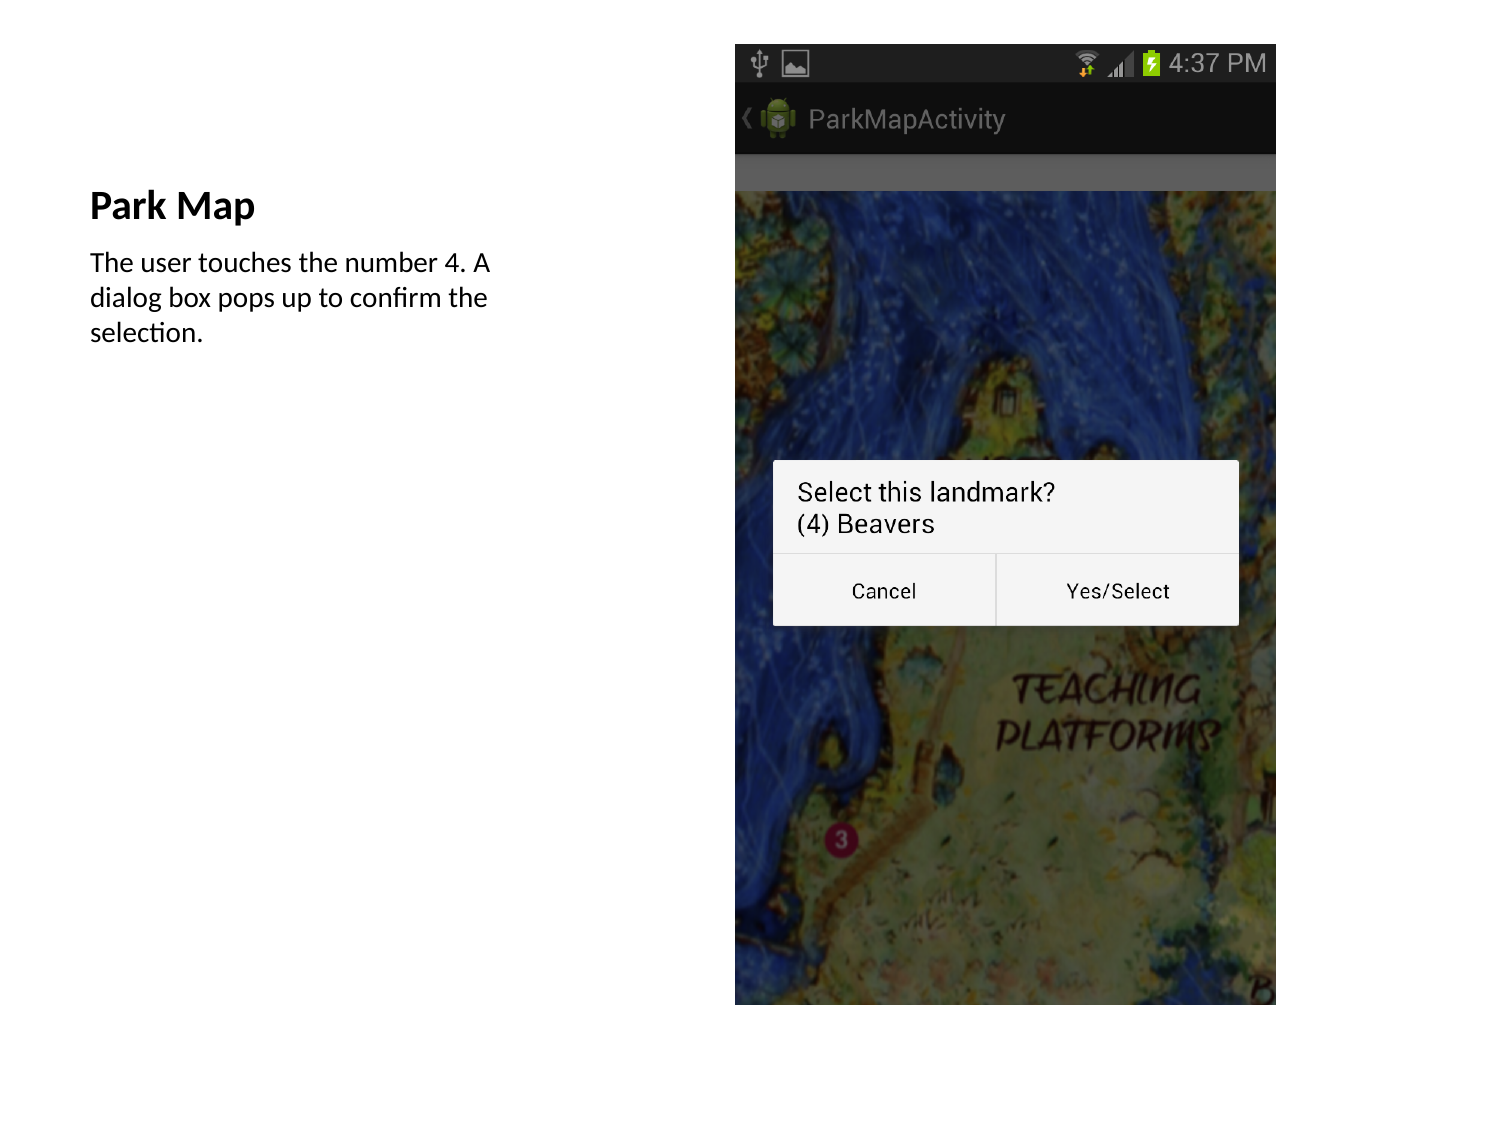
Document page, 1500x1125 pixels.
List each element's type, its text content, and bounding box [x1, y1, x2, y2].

list The user touches the number 4. A dialog box pops up to confirm the selection. [75, 235, 569, 1005]
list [586, 44, 1426, 1006]
title Park Map [75, 44, 569, 235]
